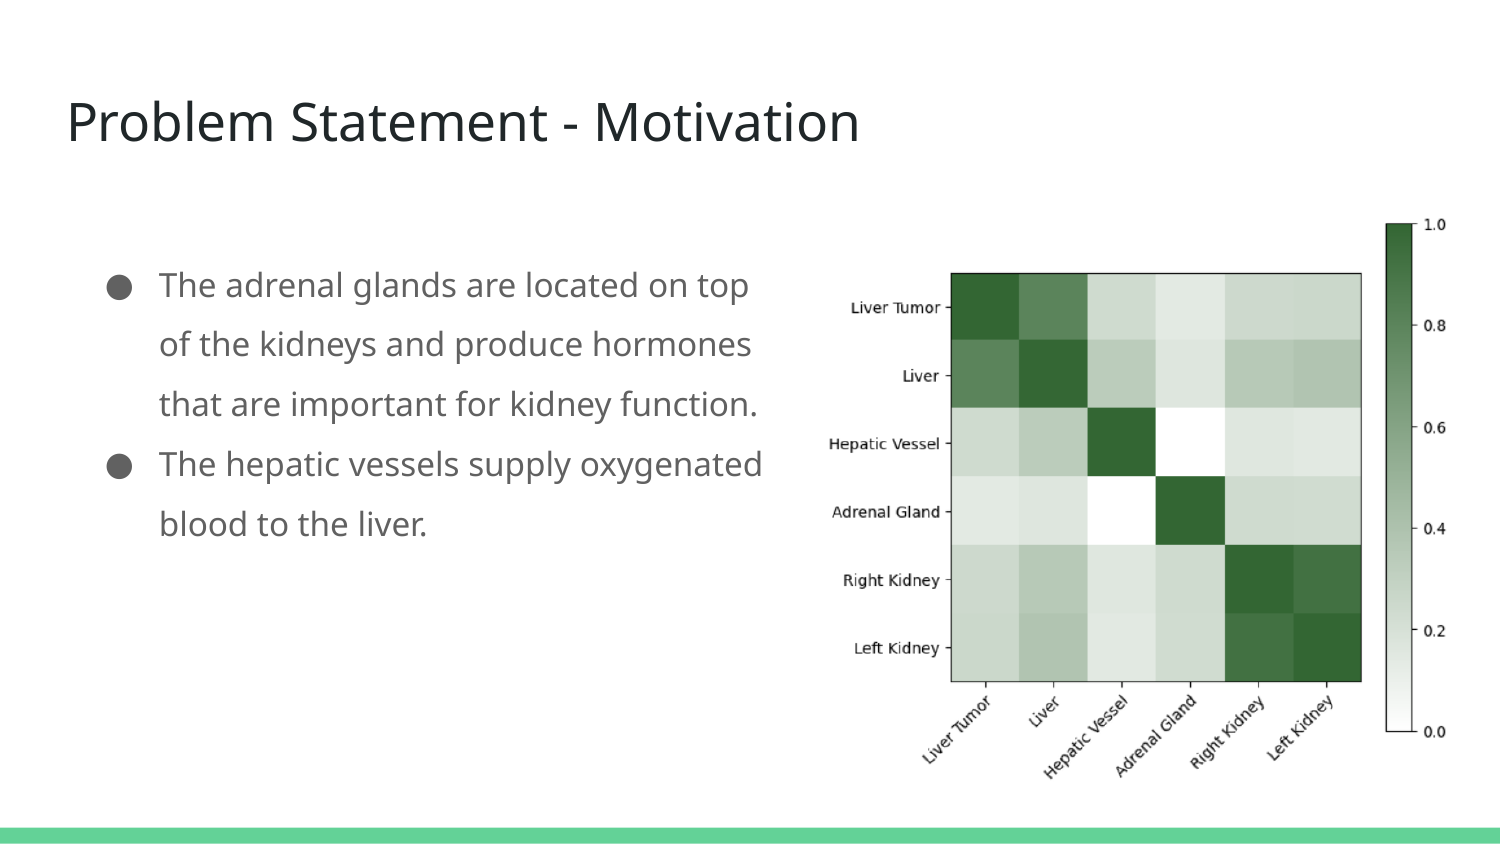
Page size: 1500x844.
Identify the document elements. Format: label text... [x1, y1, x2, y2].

title Problem Statement - Motivation [51, 72, 1449, 167]
list The adrenal glands are located on top of the kidneys and produce hormones that are important for kidney function. The hepatic vessels supply oxygenated blood to the liver. [69, 228, 789, 764]
picture [819, 208, 1450, 783]
